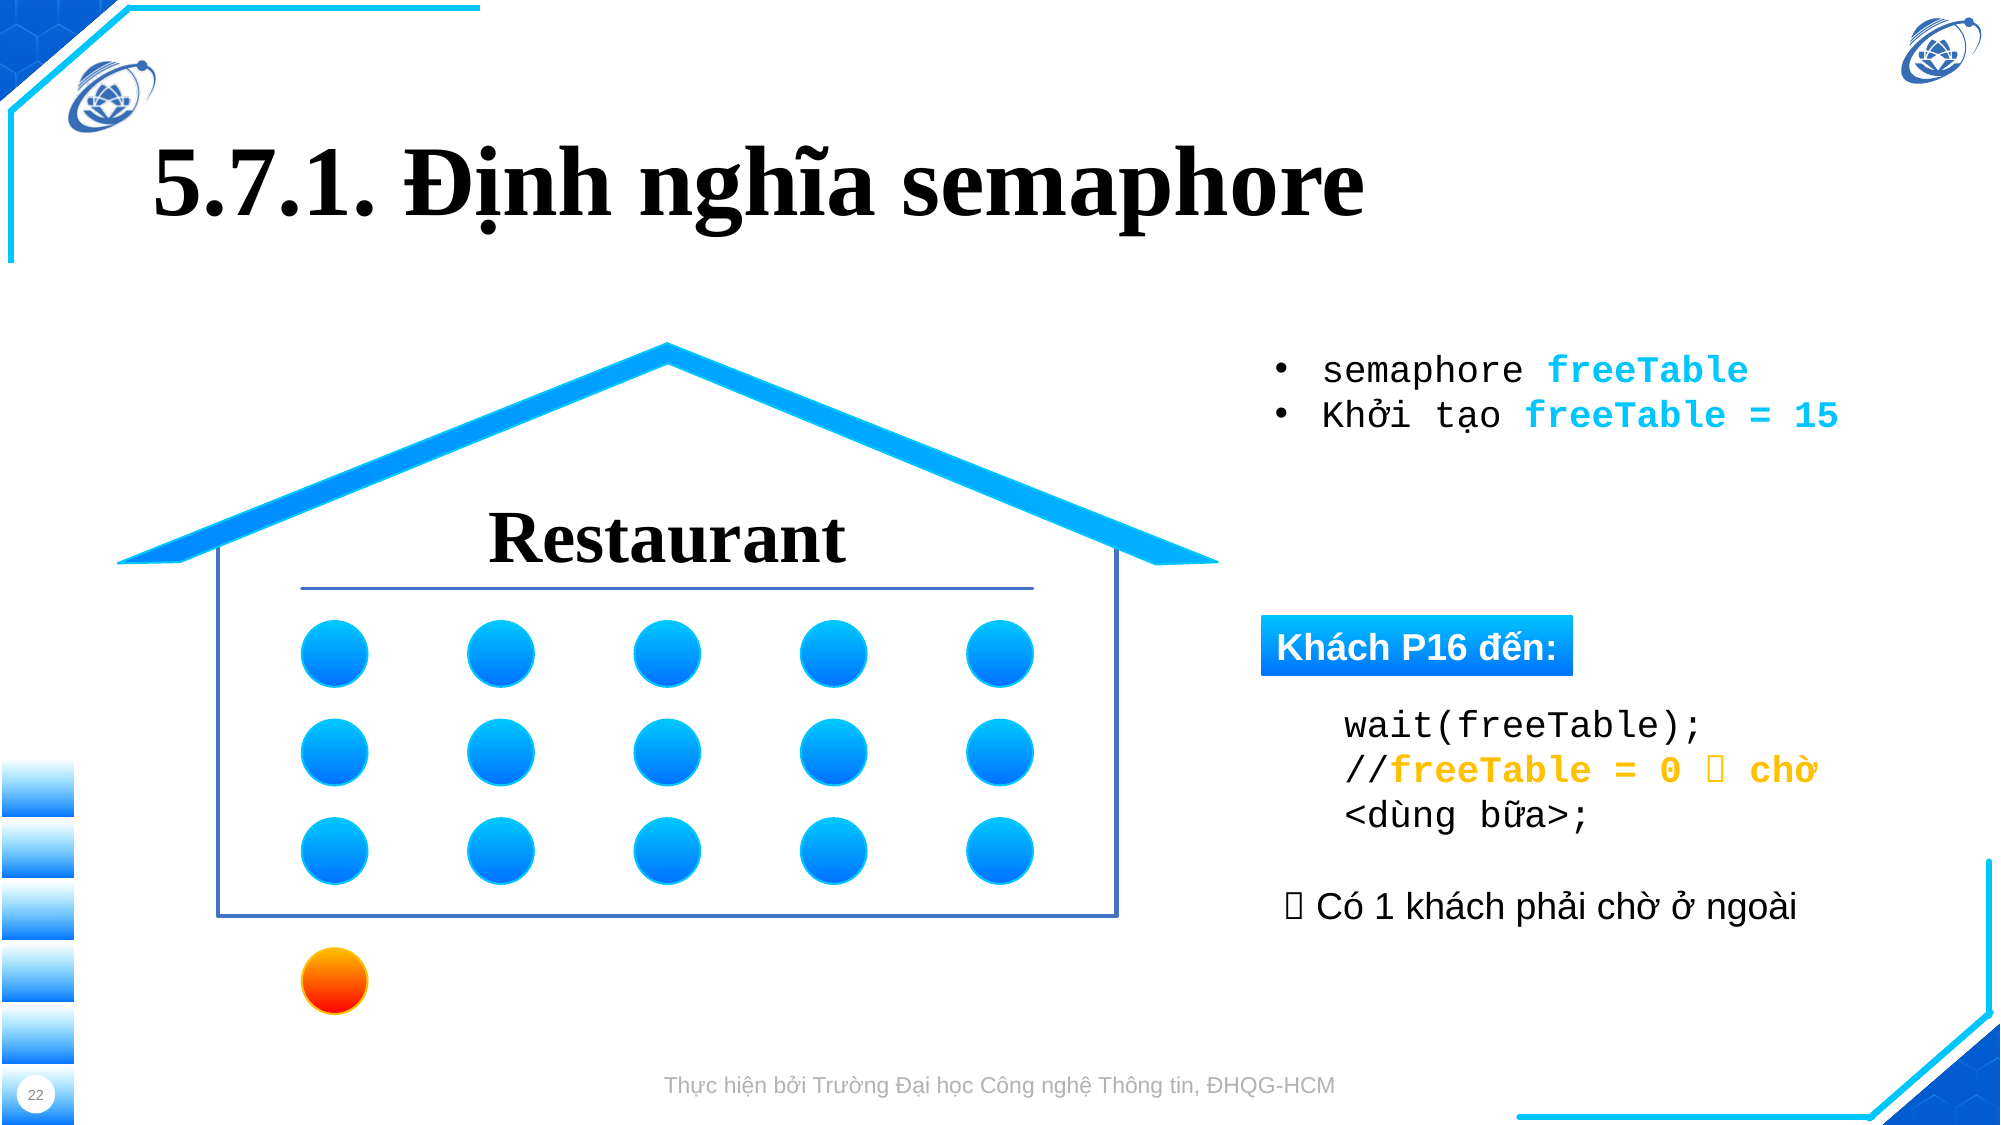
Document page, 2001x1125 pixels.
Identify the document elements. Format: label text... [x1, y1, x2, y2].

text_box [799, 817, 868, 885]
text_box  Có 1 khách phải chờ ở ngoài [1268, 874, 1813, 935]
text_box [633, 718, 702, 787]
text_box [218, 534, 1117, 917]
text_box [799, 718, 868, 787]
text_box [117, 342, 1219, 566]
text_box [300, 817, 369, 885]
text_box Khách P16 đến: [1261, 615, 1573, 676]
picture [67, 59, 157, 134]
text_box [300, 718, 369, 787]
text_box [300, 947, 369, 1016]
text_box [467, 620, 535, 688]
text_box [966, 718, 1034, 787]
text_box wait(freeTable); //freeTable = 0  chờ <dùng bữa>; [1329, 692, 1832, 843]
text_box semaphore freeTable Khởi tạo freeTable = 15 [1260, 337, 1855, 442]
text_box [633, 620, 702, 688]
footer Thực hiện bởi Trường Đại học Công nghệ Thông tin, ĐHQG-HCM [597, 1062, 1403, 1106]
text_box [799, 620, 868, 688]
title 5.7.1. Định nghĩa semaphore [137, 102, 1863, 264]
slide_number 22 [12, 1070, 60, 1119]
text_box [966, 620, 1034, 688]
text_box [633, 817, 702, 885]
text_box [966, 817, 1034, 885]
text_box [467, 718, 535, 787]
text_box [300, 620, 369, 688]
text_box [467, 817, 535, 885]
text_box Restaurant [473, 480, 862, 585]
